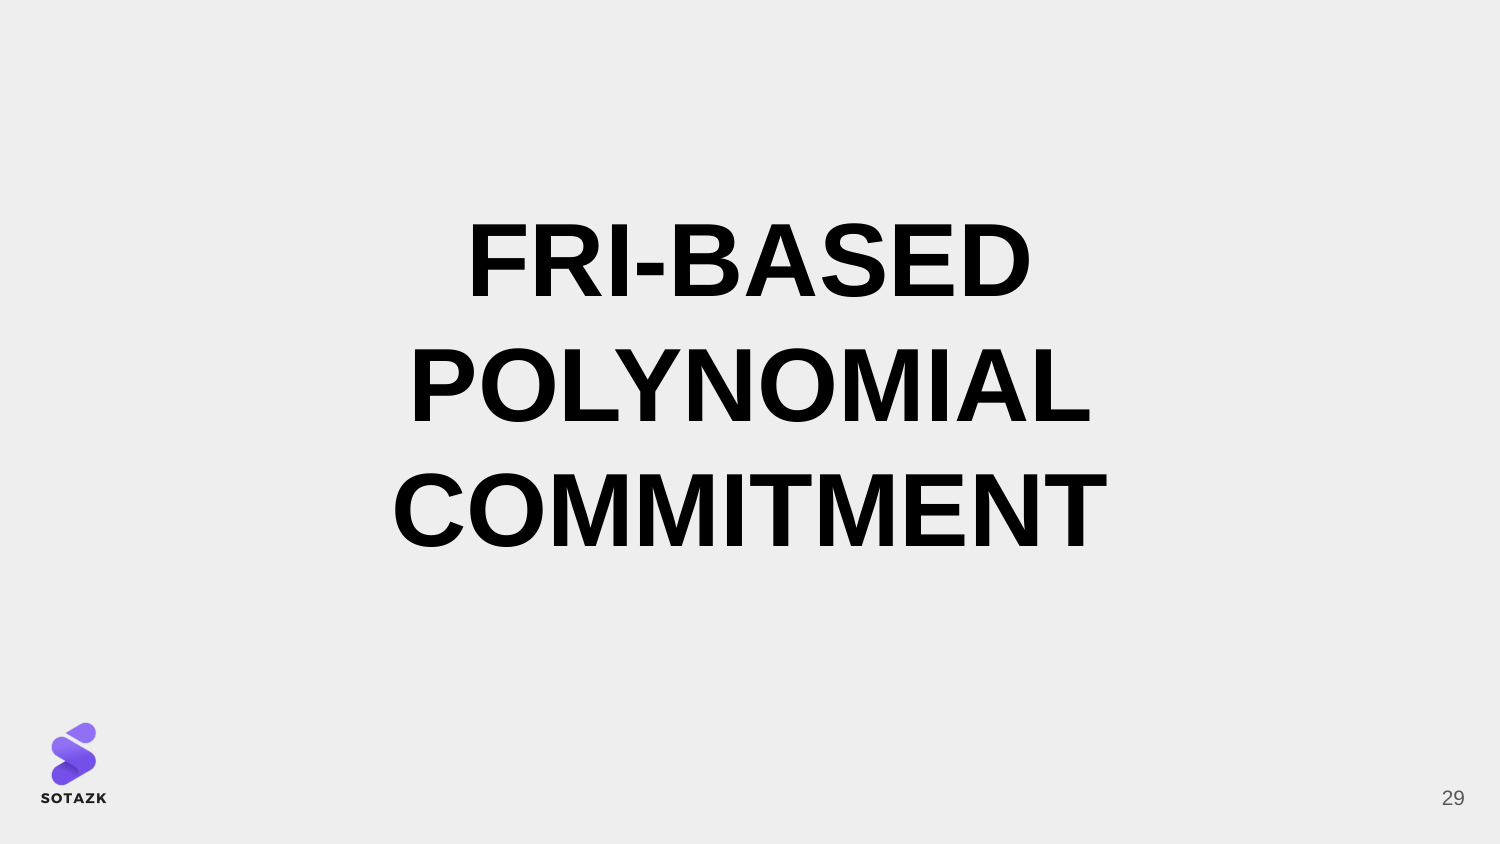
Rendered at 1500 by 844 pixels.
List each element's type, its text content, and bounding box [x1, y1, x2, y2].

picture [29, 719, 120, 806]
slide_number ‹#› [1389, 764, 1480, 830]
title FRI-BASED POLYNOMIAL COMMITMENT [164, 177, 1336, 564]
